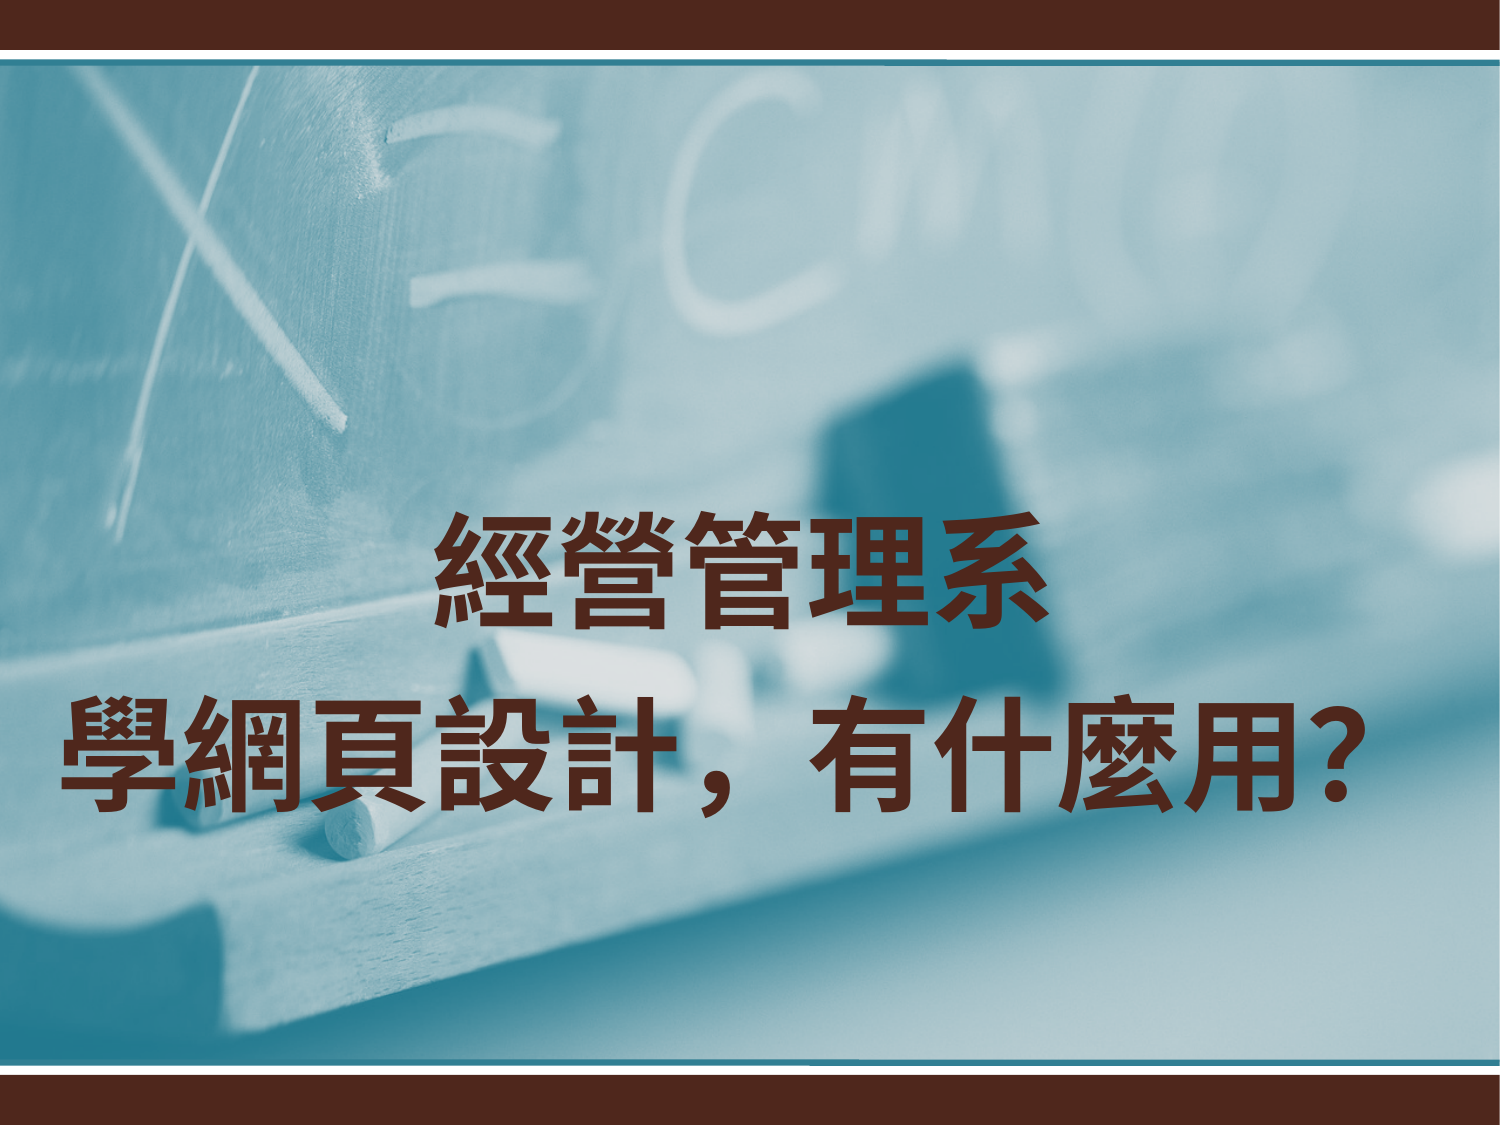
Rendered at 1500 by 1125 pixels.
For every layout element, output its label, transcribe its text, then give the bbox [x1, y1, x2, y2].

subtitle 經營管理系 學網頁設計，有什麼用？ [29, 267, 1459, 835]
